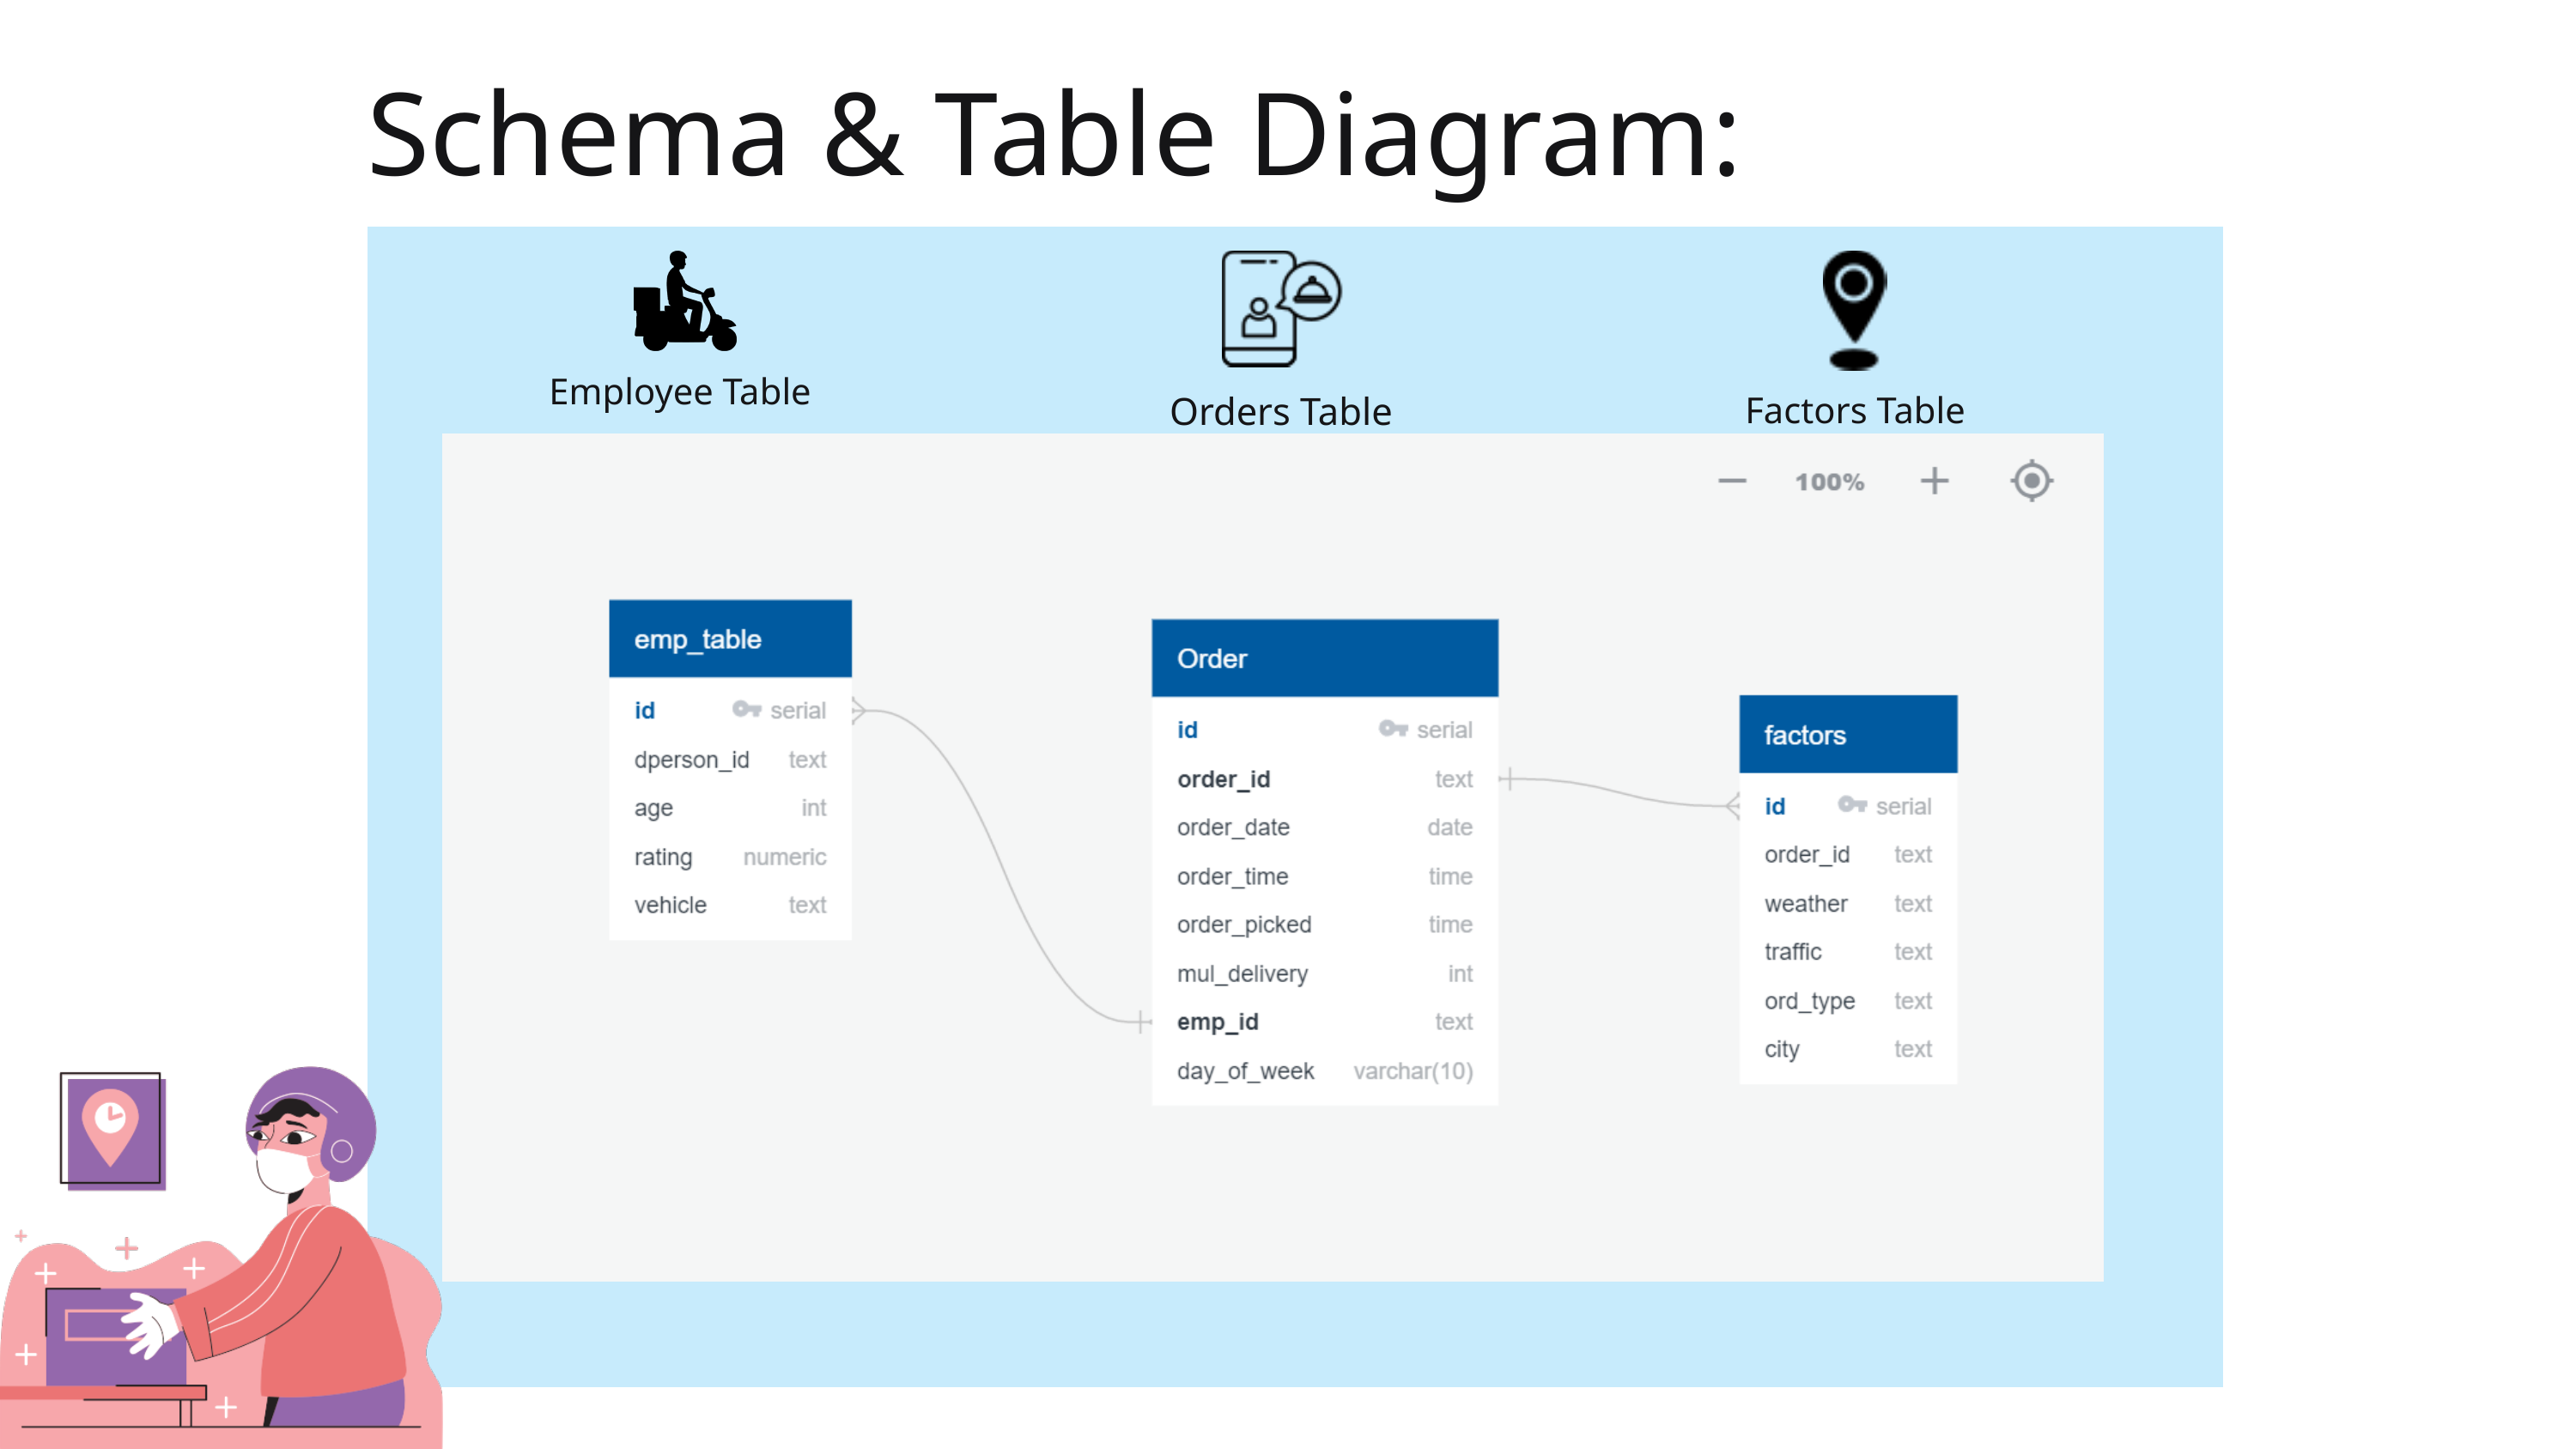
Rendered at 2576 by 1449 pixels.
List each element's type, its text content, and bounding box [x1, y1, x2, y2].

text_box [367, 226, 2224, 1388]
picture [633, 251, 737, 351]
picture [0, 433, 2104, 1449]
text_box Schema & Table Diagram: [367, 38, 2490, 199]
picture [1823, 251, 1888, 372]
picture [1222, 251, 1345, 367]
